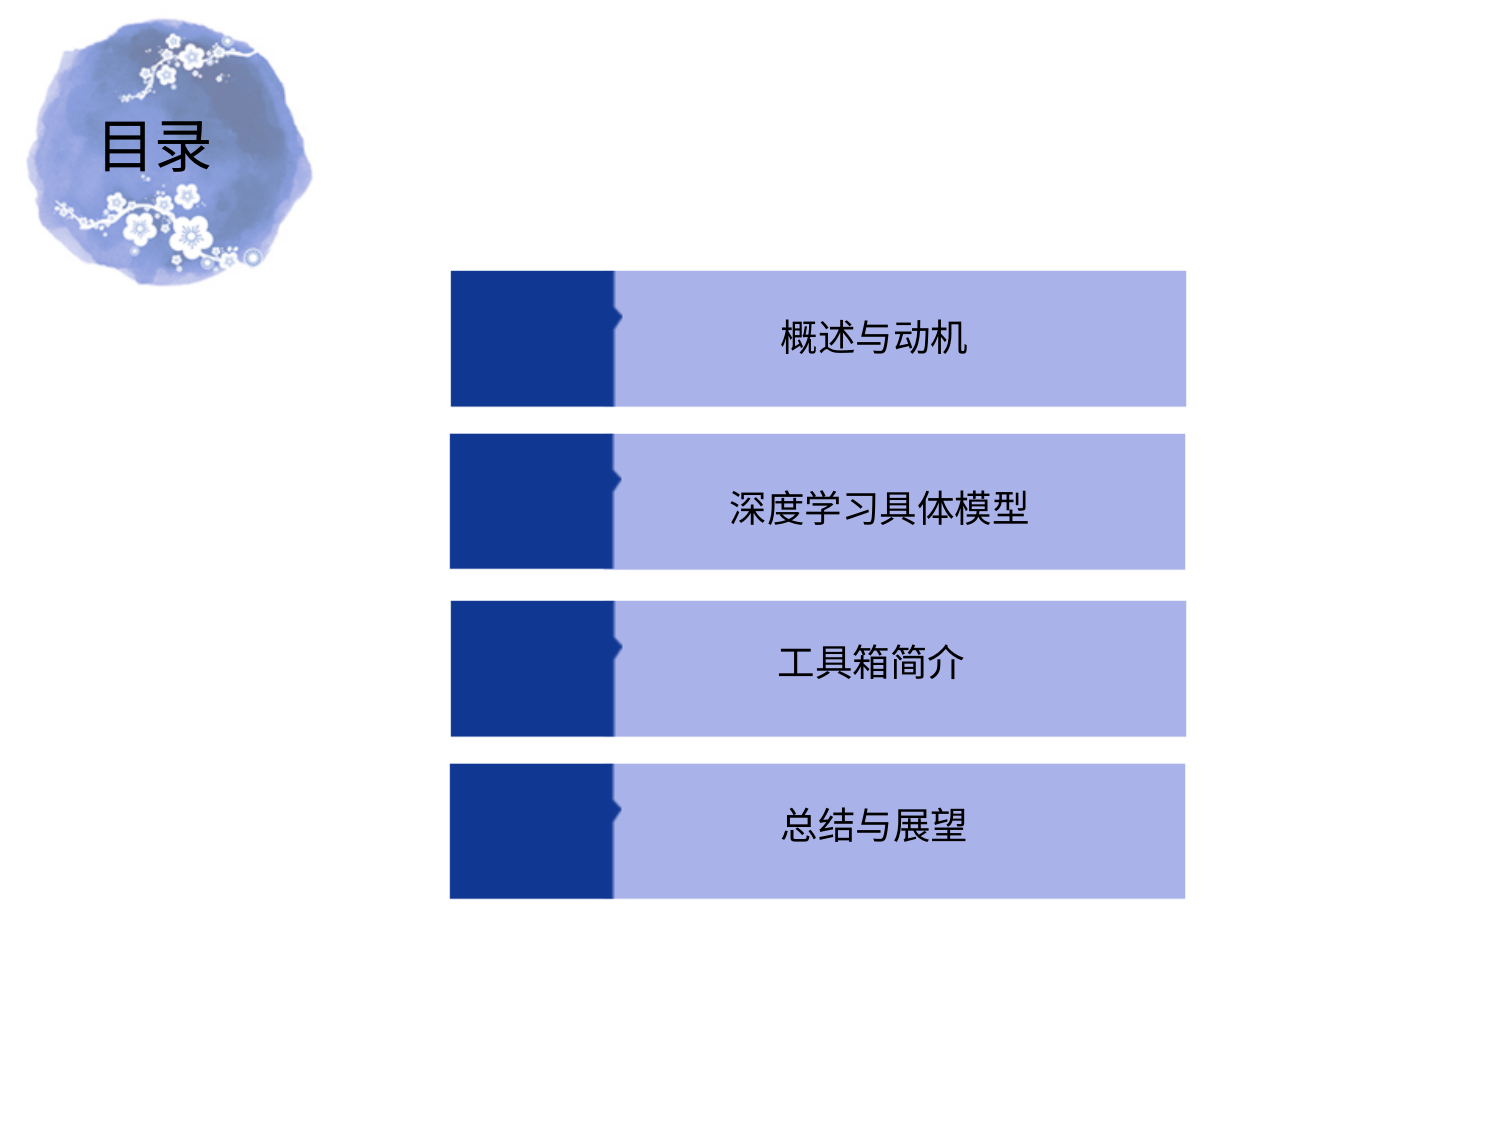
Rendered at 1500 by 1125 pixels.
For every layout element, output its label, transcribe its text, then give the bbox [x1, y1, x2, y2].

text_box 目录 [81, 101, 235, 187]
picture [0, 0, 1500, 1125]
